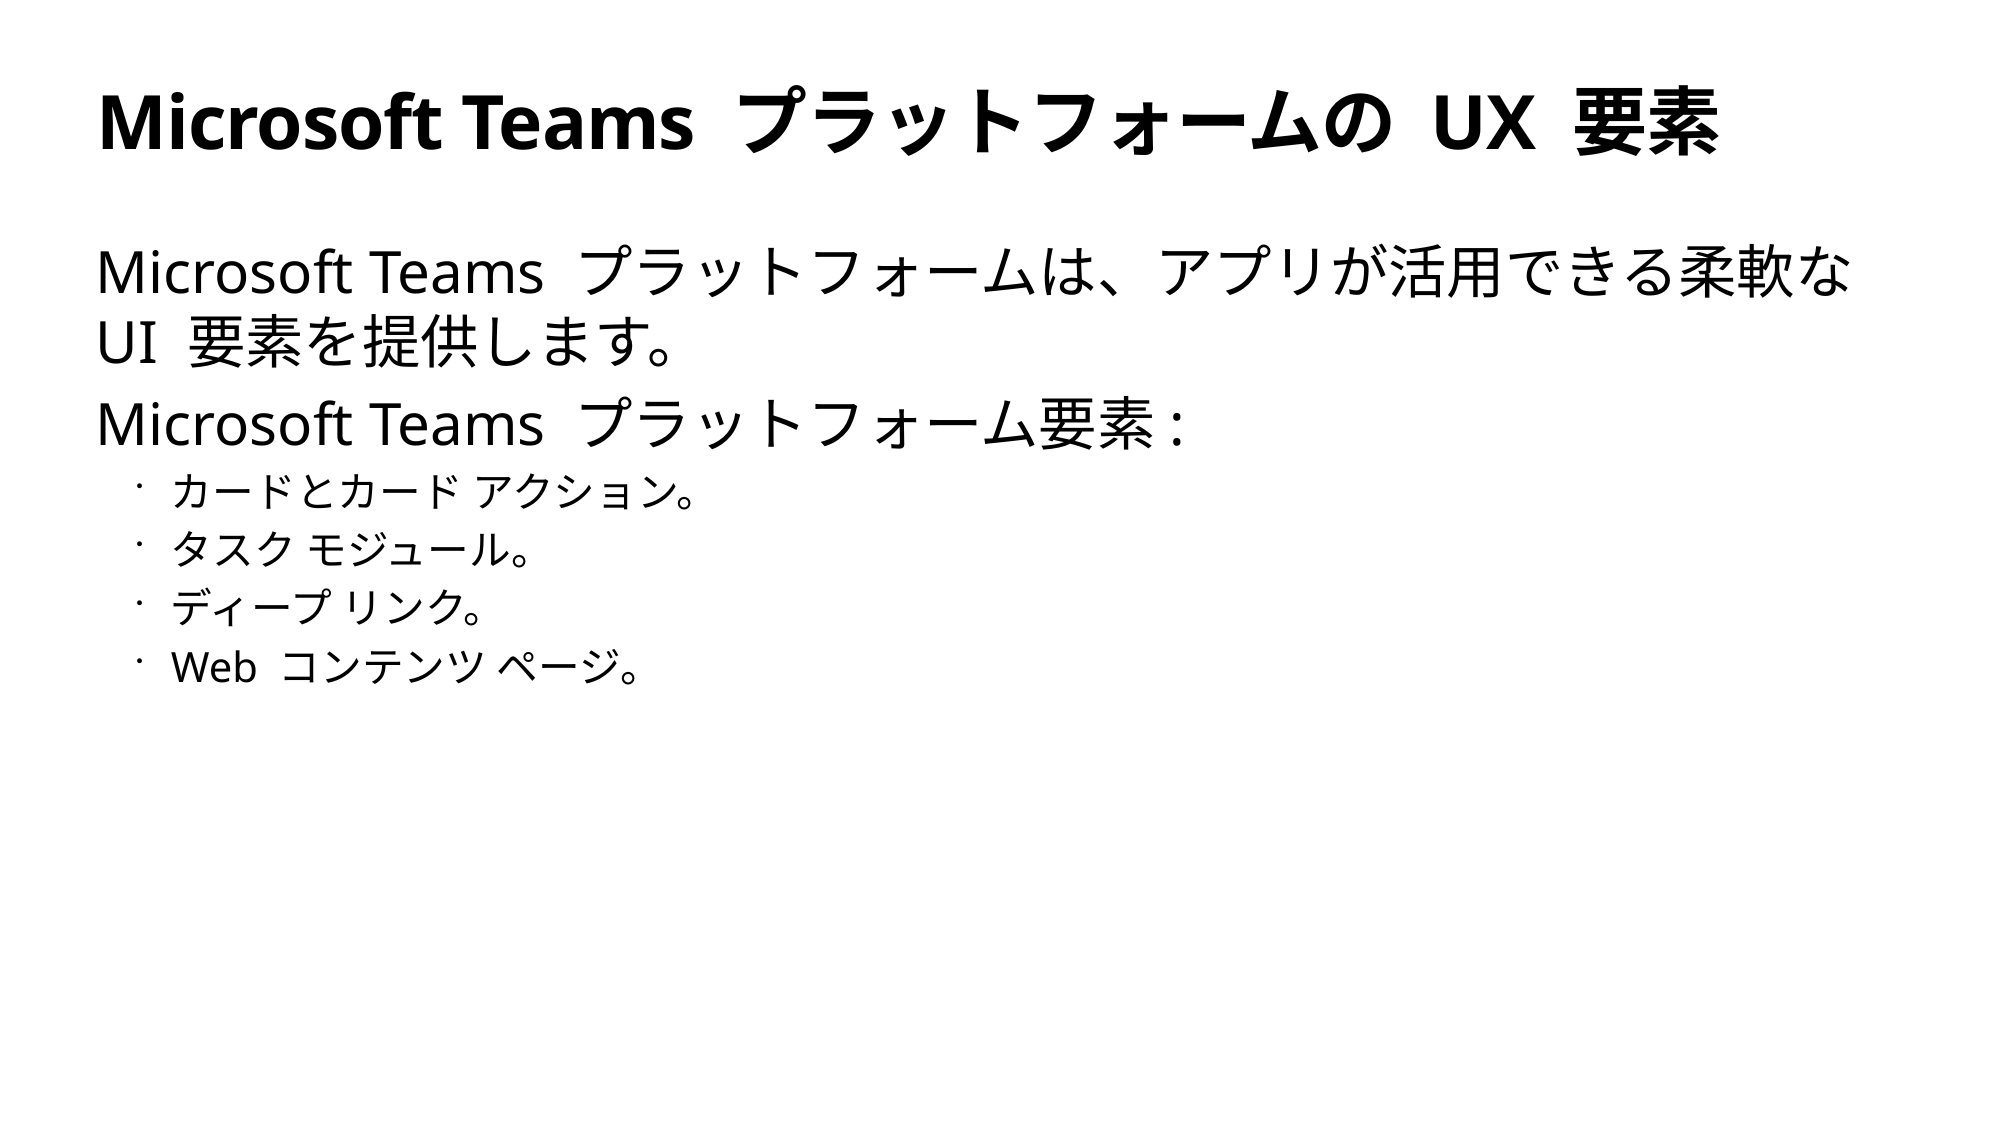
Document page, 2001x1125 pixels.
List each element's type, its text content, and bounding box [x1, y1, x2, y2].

list Microsoft Teams プラットフォームは、アプリが活用できる柔軟な UI 要素を提供します。 Microsoft Teams プラットフォーム要素: カードとカード アクション。 タスク モジュール。 ディープ リンク。 Web コンテンツ ページ。 [95, 235, 1904, 765]
title Microsoft Teams プラットフォームの UX 要素 [96, 75, 1960, 166]
